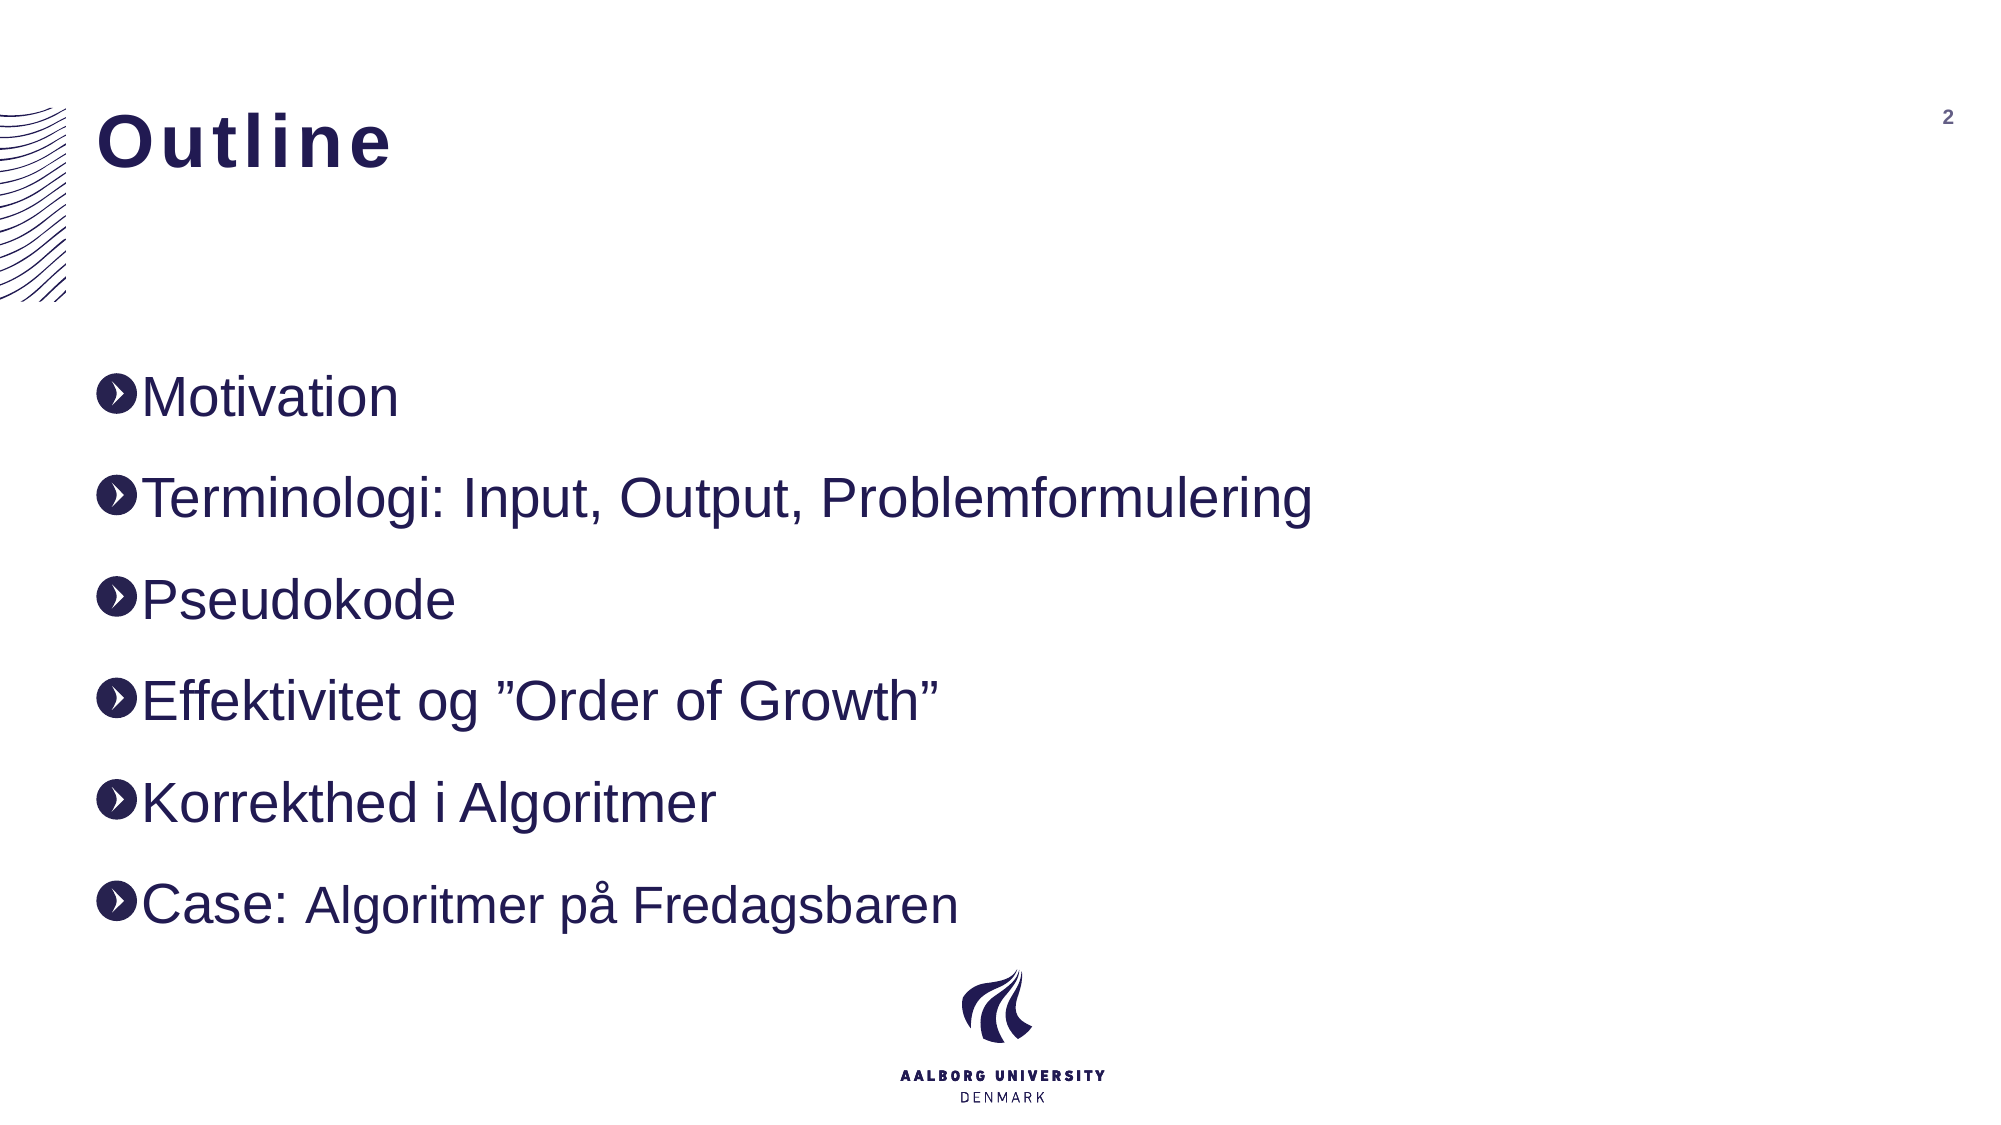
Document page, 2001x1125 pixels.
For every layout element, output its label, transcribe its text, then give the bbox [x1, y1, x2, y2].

list Motivation Terminologi: Input, Output, Problemformulering Pseudokode Effektivitet og ”Order of Growth” Korrekthed i Algoritmer Case: Algoritmer på Fredagsbaren [96, 338, 1861, 947]
slide_number 2 [1860, 97, 1954, 135]
title Outline [96, 60, 935, 303]
